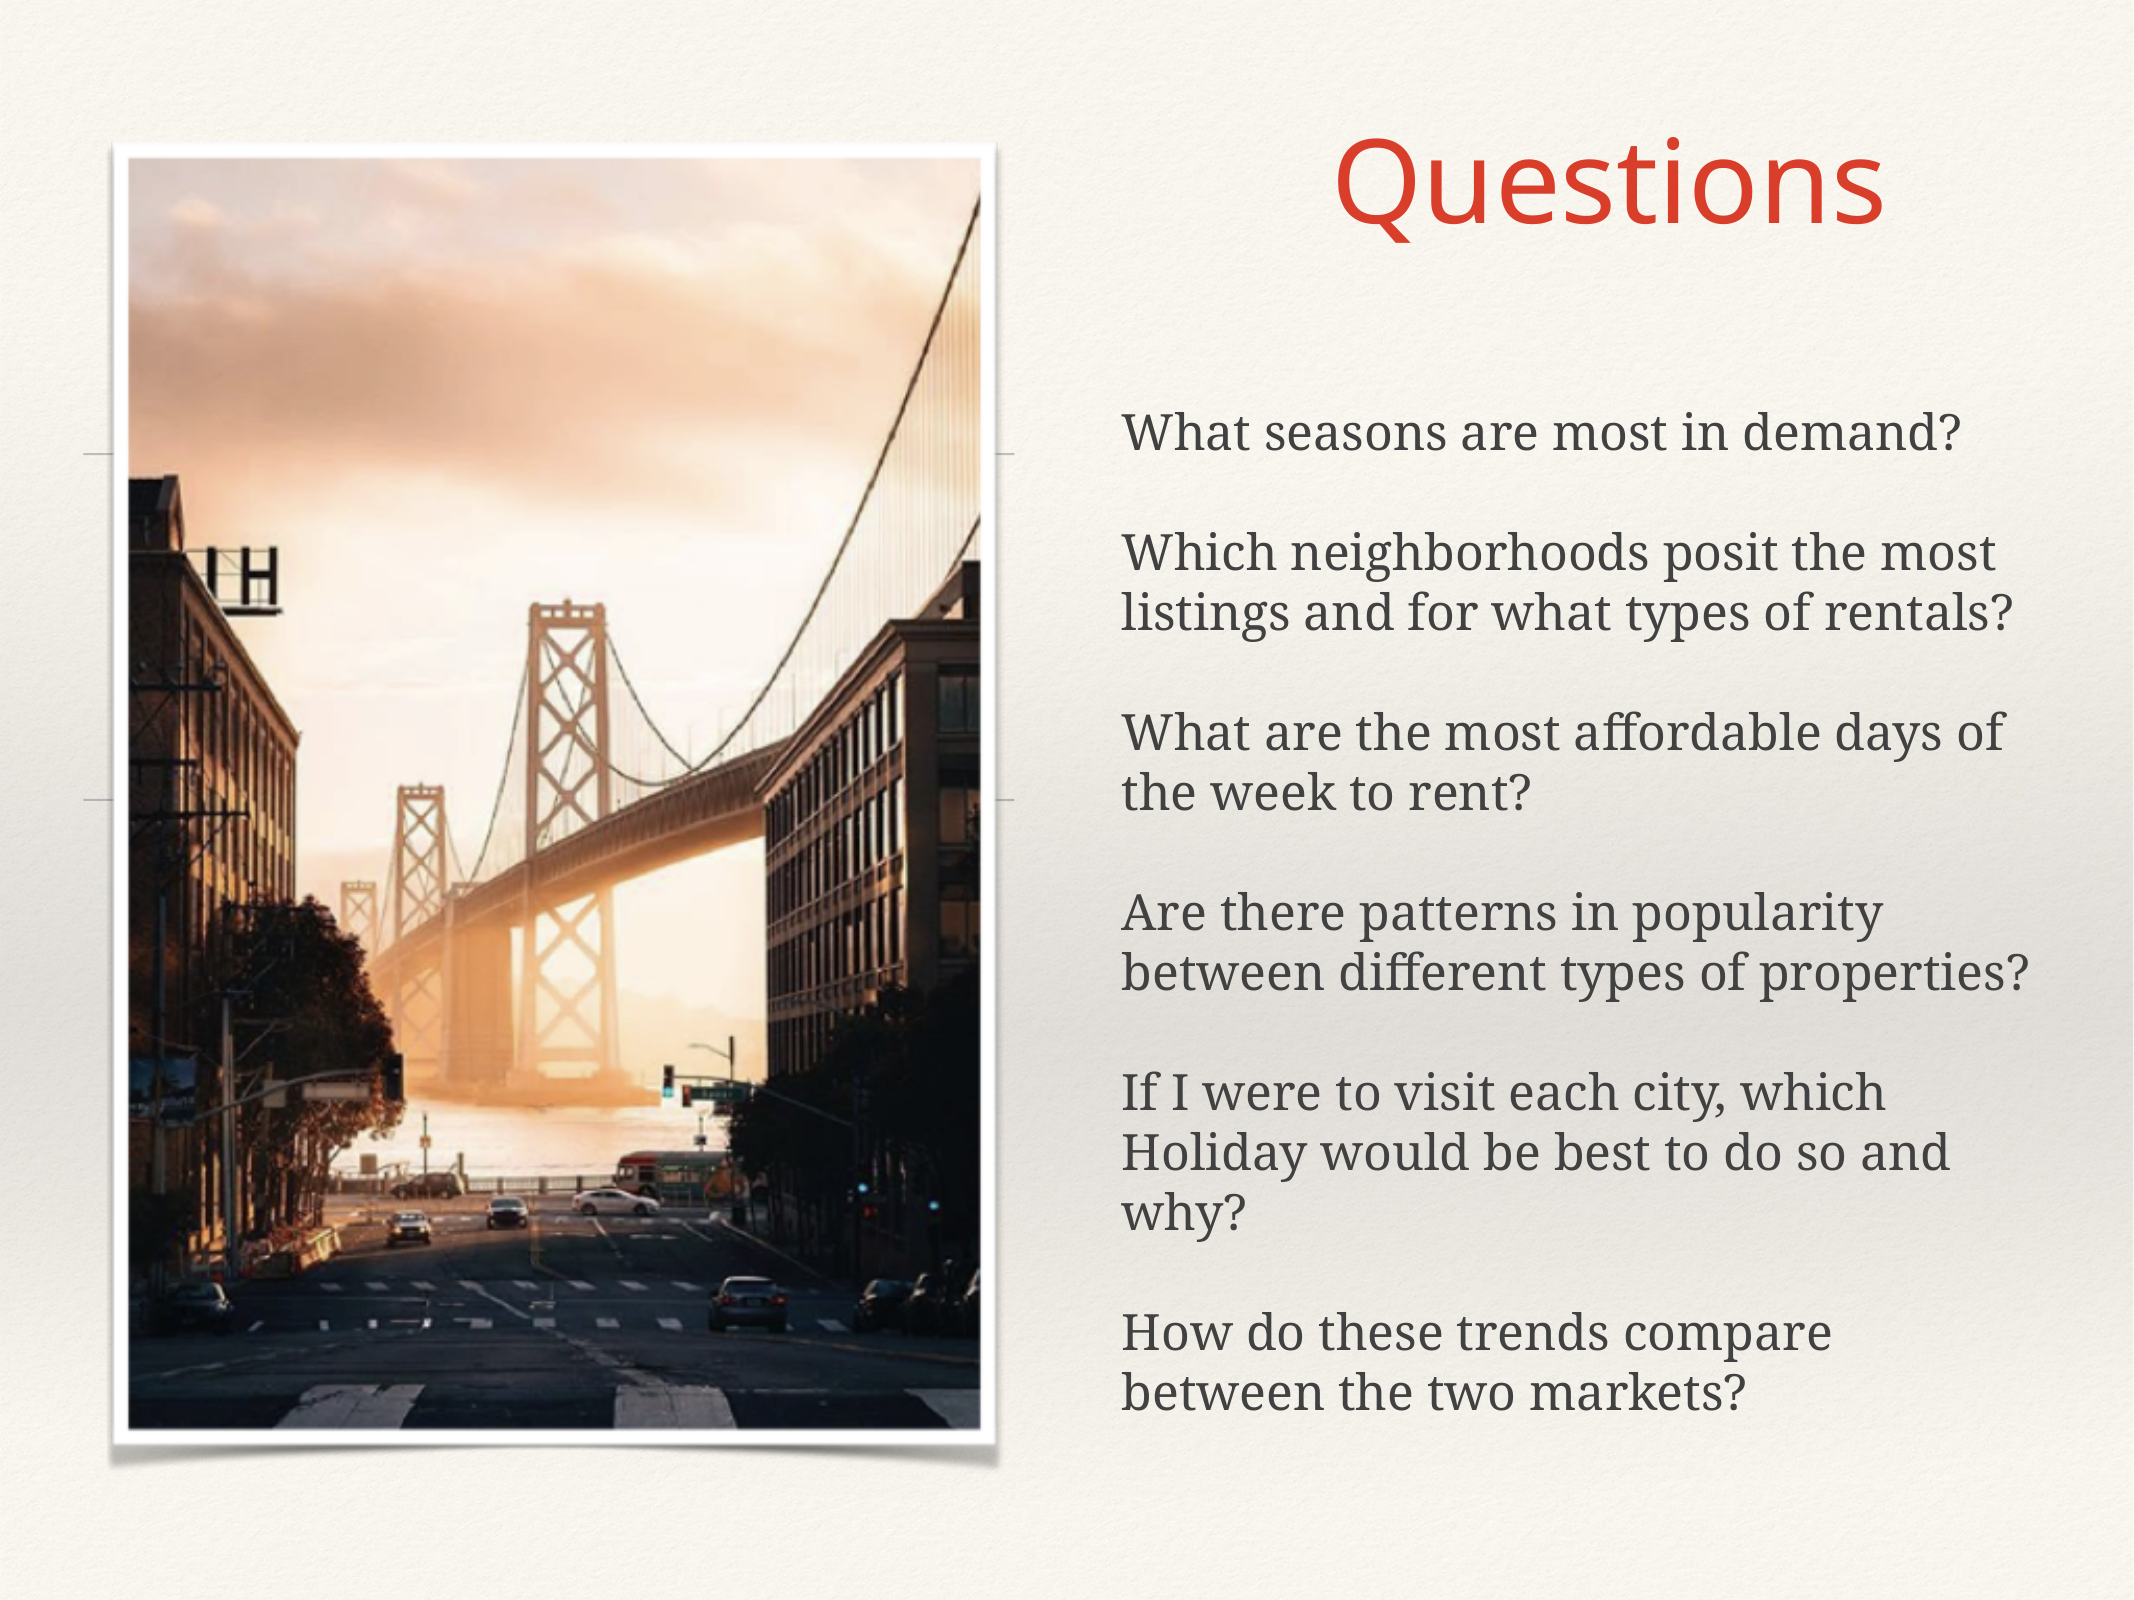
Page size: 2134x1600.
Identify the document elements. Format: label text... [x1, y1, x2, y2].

picture [0, 0, 2134, 1600]
text_box What seasons are most in demand? Which neighborhoods posit the most listings and for what types of rentals? What are the most affordable days of the week to rent? Are there patterns in popularity between different types of properties? If I were to visit each city, which Holiday would be best to do so and why? How do these trends compare between the two markets? [1113, 392, 2041, 1429]
title Questions [1110, 18, 2044, 353]
